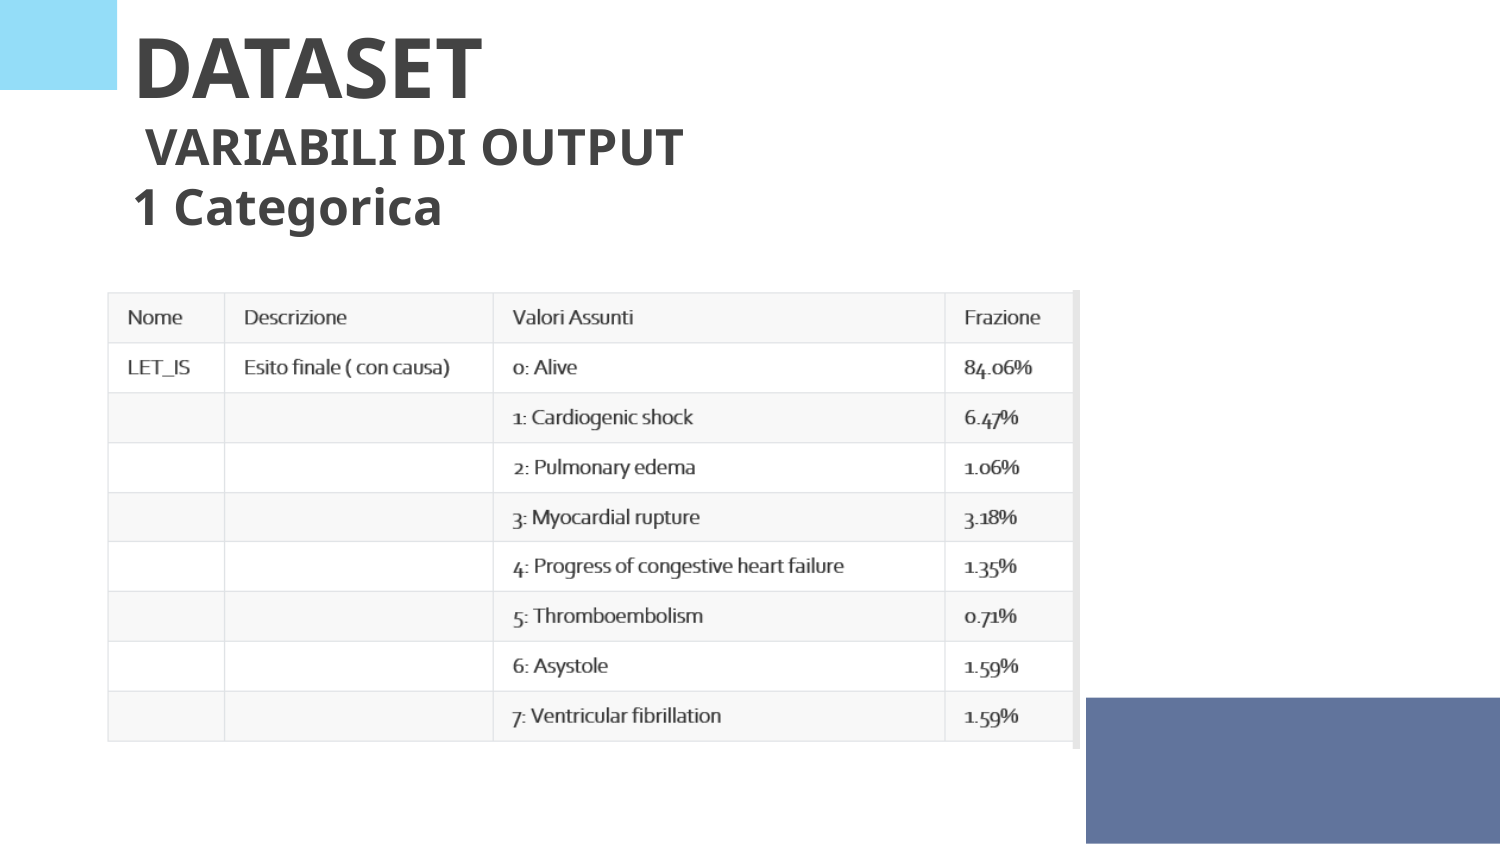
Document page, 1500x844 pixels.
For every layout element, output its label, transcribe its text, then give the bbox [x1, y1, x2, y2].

title DATASET VARIABILI DI OUTPUT 1 Categorica [118, 0, 1093, 144]
text_box [1086, 697, 1500, 844]
picture [104, 289, 1080, 749]
text_box [0, 0, 118, 90]
subtitle [118, 88, 1074, 288]
